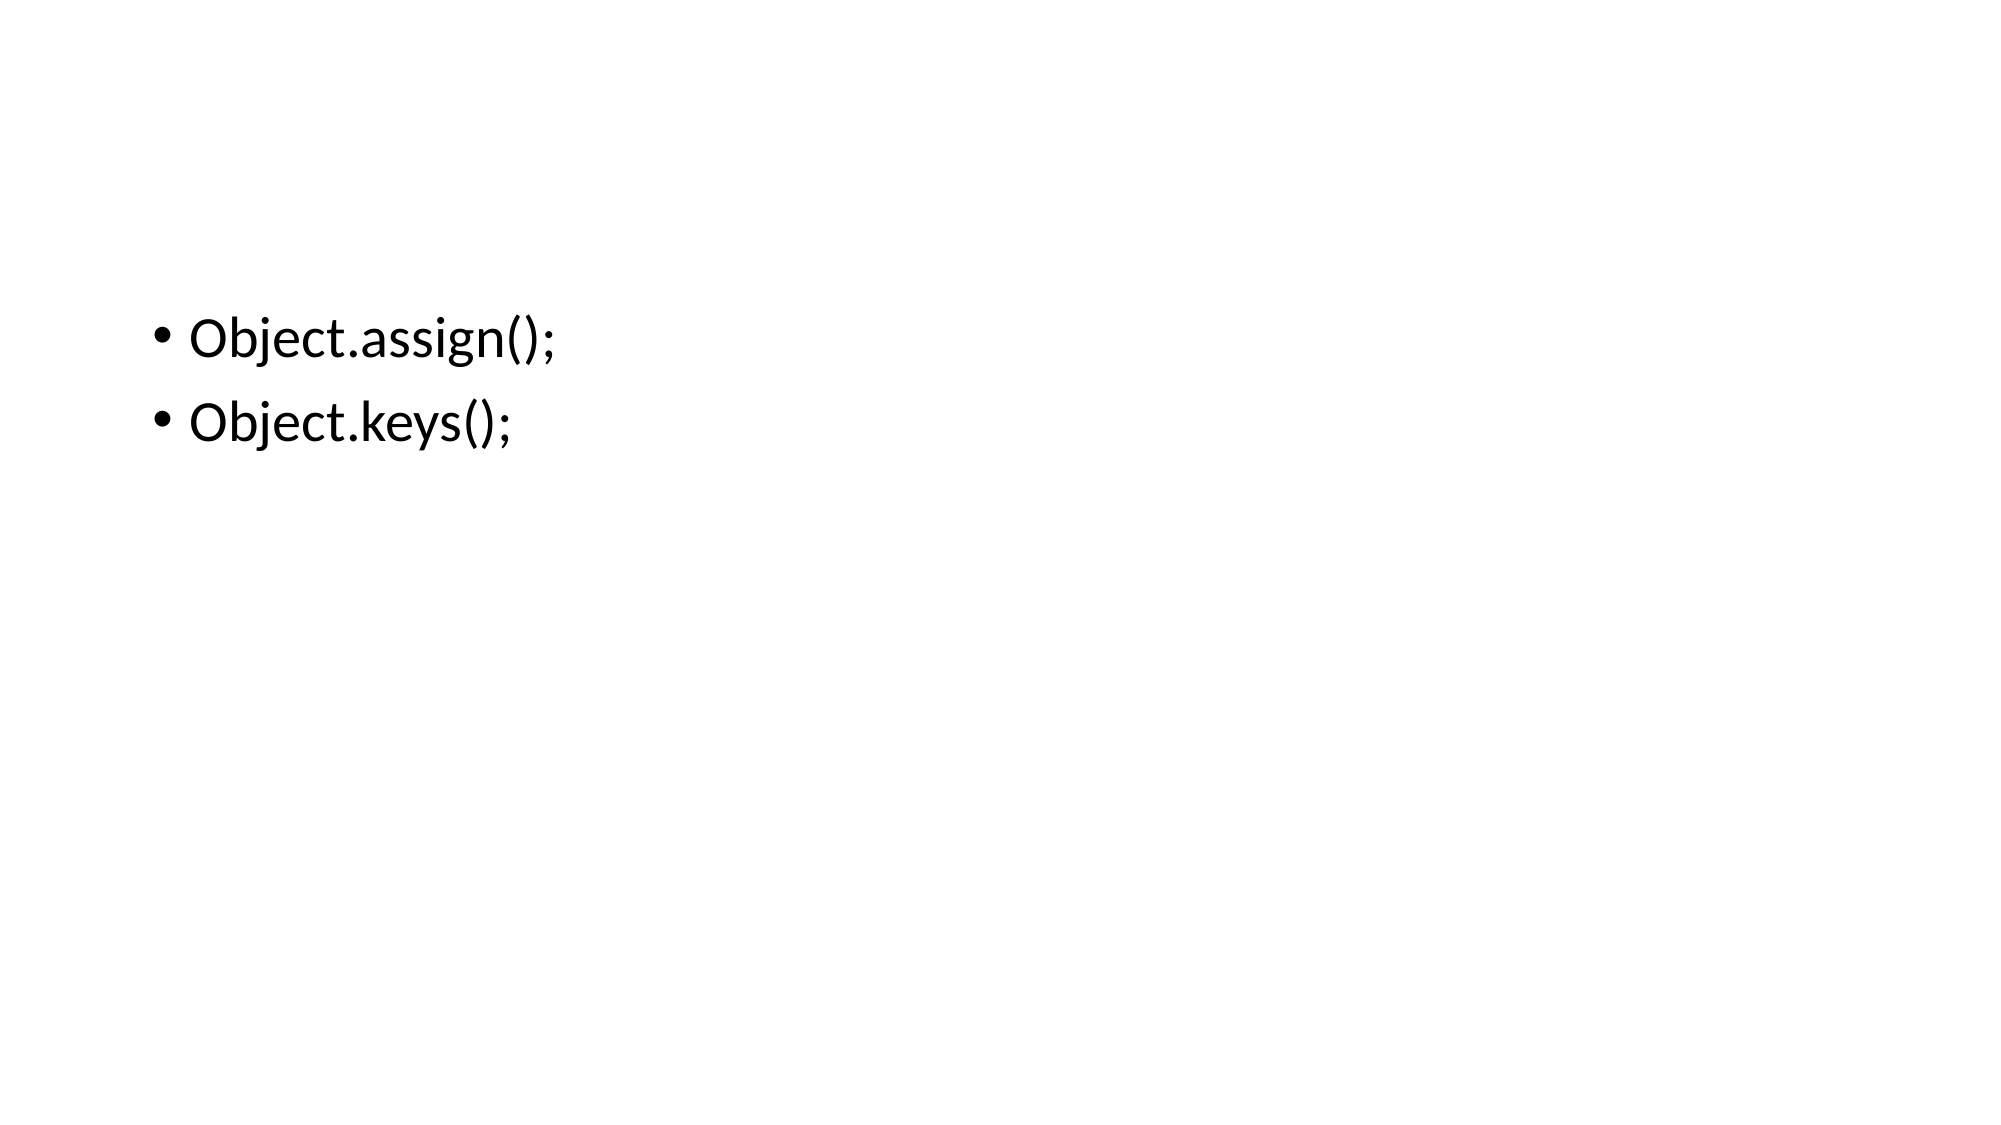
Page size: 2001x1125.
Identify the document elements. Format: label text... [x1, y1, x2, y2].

list Object.assign(); Object.keys(); [137, 299, 1863, 1014]
